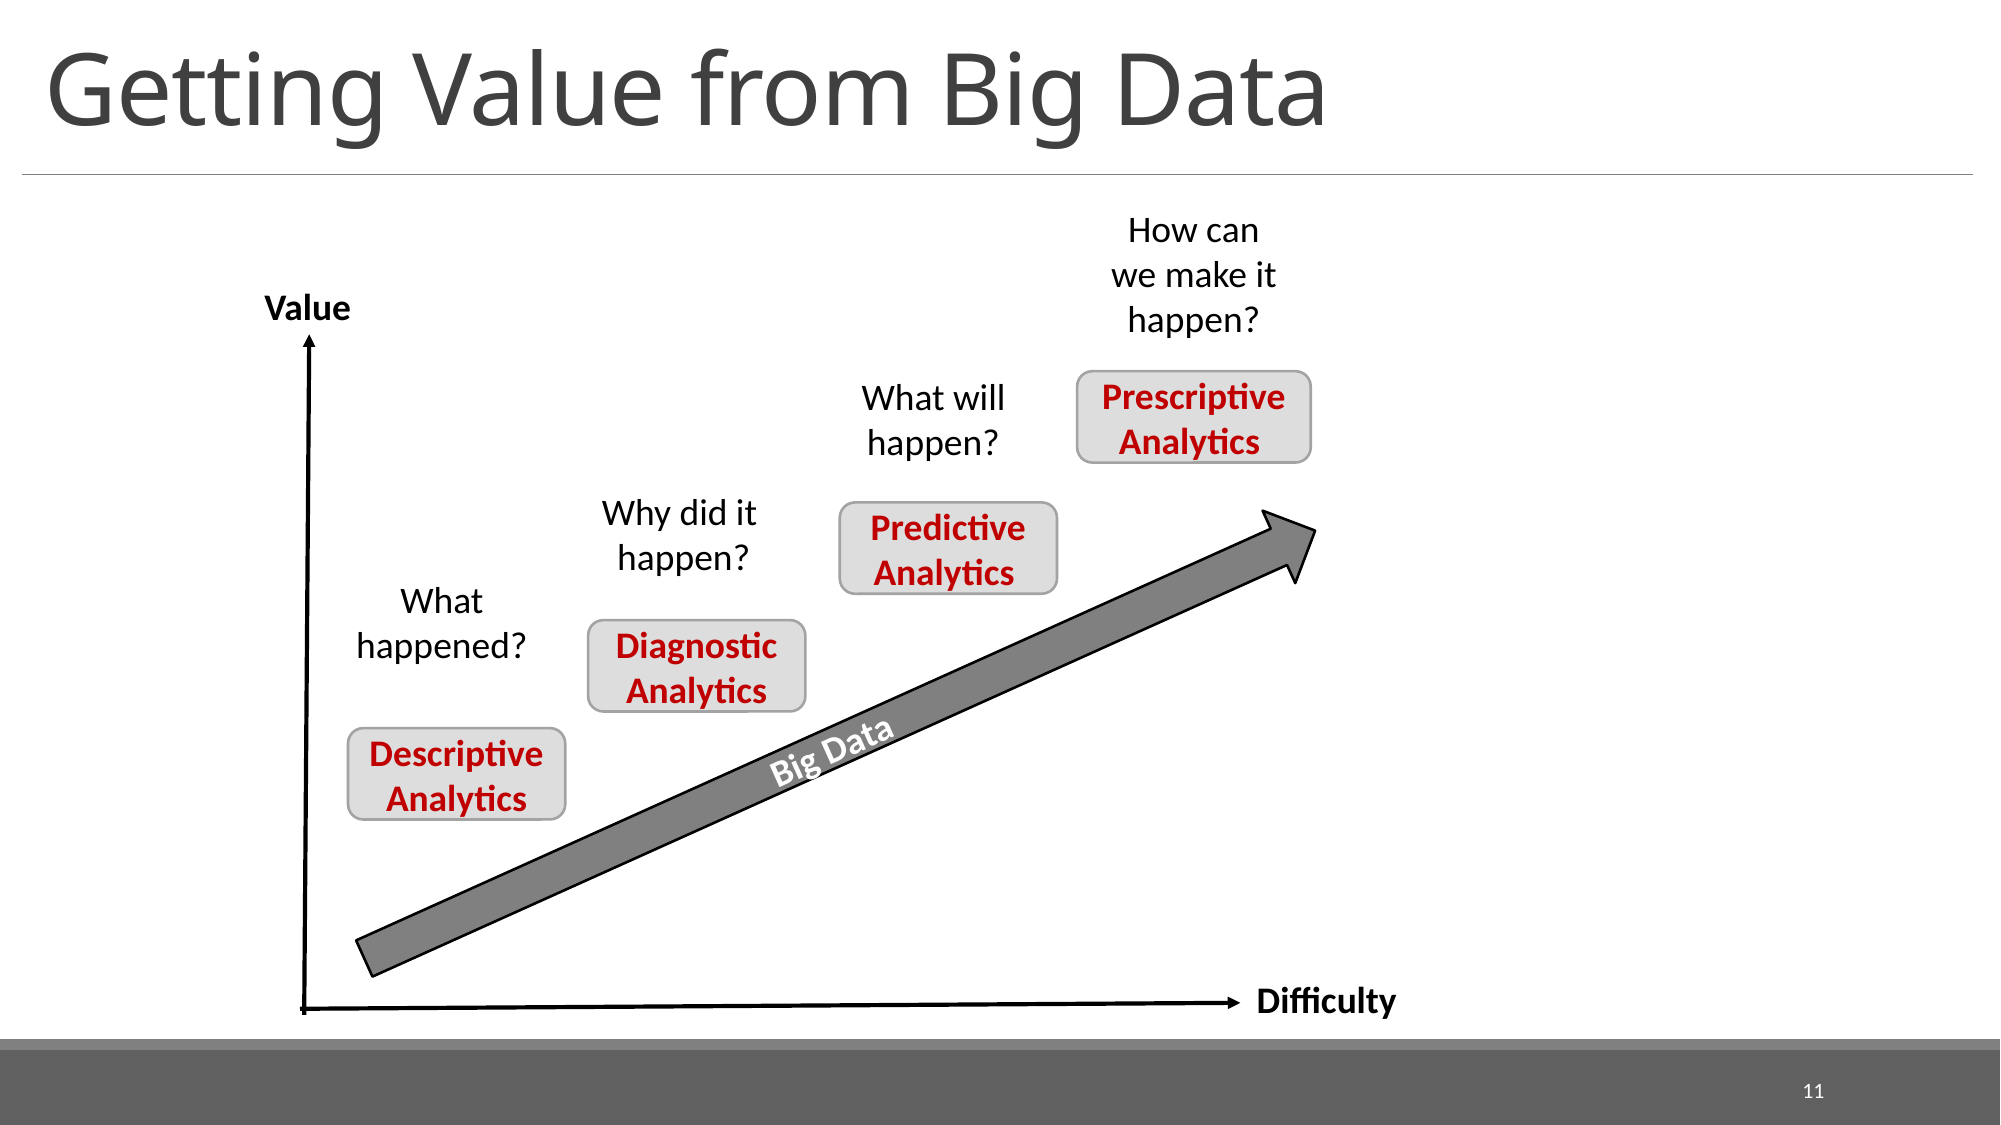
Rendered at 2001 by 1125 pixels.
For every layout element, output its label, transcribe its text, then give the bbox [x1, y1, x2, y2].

title Getting Value from Big Data [29, 22, 1969, 154]
text_box Value [249, 275, 366, 336]
text_box Descriptive Analytics [346, 726, 567, 821]
text_box Difficulty [1241, 968, 1412, 1028]
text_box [303, 333, 310, 1016]
text_box Diagnostic Analytics [586, 618, 807, 713]
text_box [320, 1002, 1241, 1010]
text_box What happened? [334, 568, 550, 674]
text_box Prescriptive Analytics [1075, 369, 1313, 464]
text_box What will happen? [826, 365, 1041, 471]
text_box Why did it happen? [576, 480, 791, 586]
text_box Predictive Analytics [838, 501, 1059, 596]
text_box Big Data [354, 509, 1317, 978]
text_box How can we make it happen? [1086, 197, 1302, 347]
slide_number 11 [1624, 1059, 1840, 1120]
